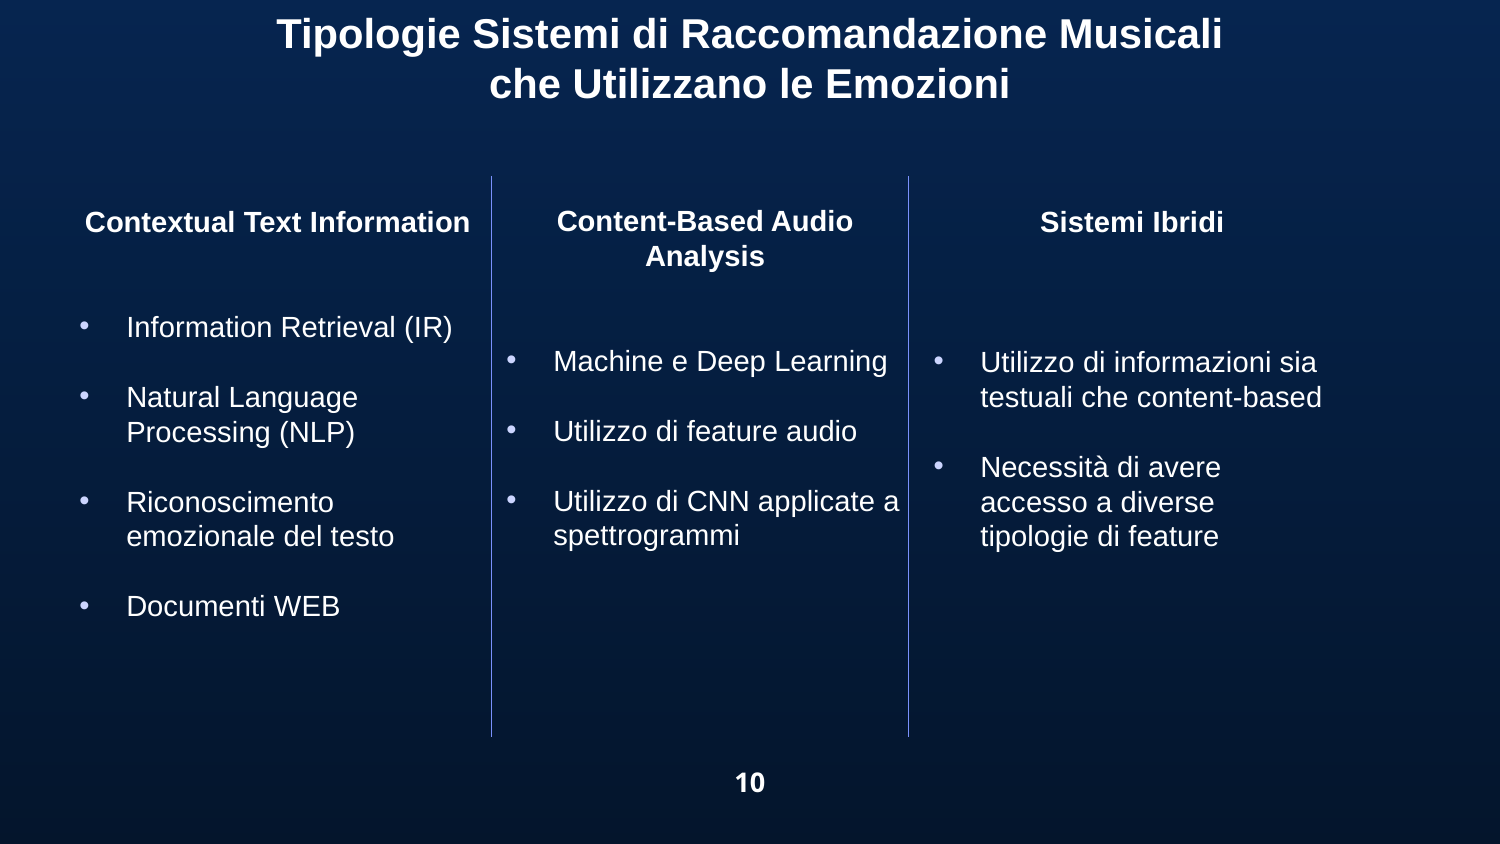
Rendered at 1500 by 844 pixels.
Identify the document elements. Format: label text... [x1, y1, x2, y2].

text_box Contextual Text Information Information Retrieval (IR) Natural Language Processing (NLP) Riconoscimento emozionale del testo Documenti WEB [64, 195, 487, 631]
text_box Content-Based Audio Analysis Machine e Deep Learning Utilizzo di feature audio Utilizzo di CNN applicate a spettrogrammi [497, 194, 903, 560]
text_box Tipologie Sistemi di Raccomandazione Musicali che Utilizzano le Emozioni [245, 0, 1255, 115]
text_box Sistemi Ibridi Utilizzo di informazioni sia testuali che content-based Necessità di avere accesso a diverse tipologie di feature [918, 195, 1346, 665]
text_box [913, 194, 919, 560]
slide_number 10 [705, 724, 795, 844]
